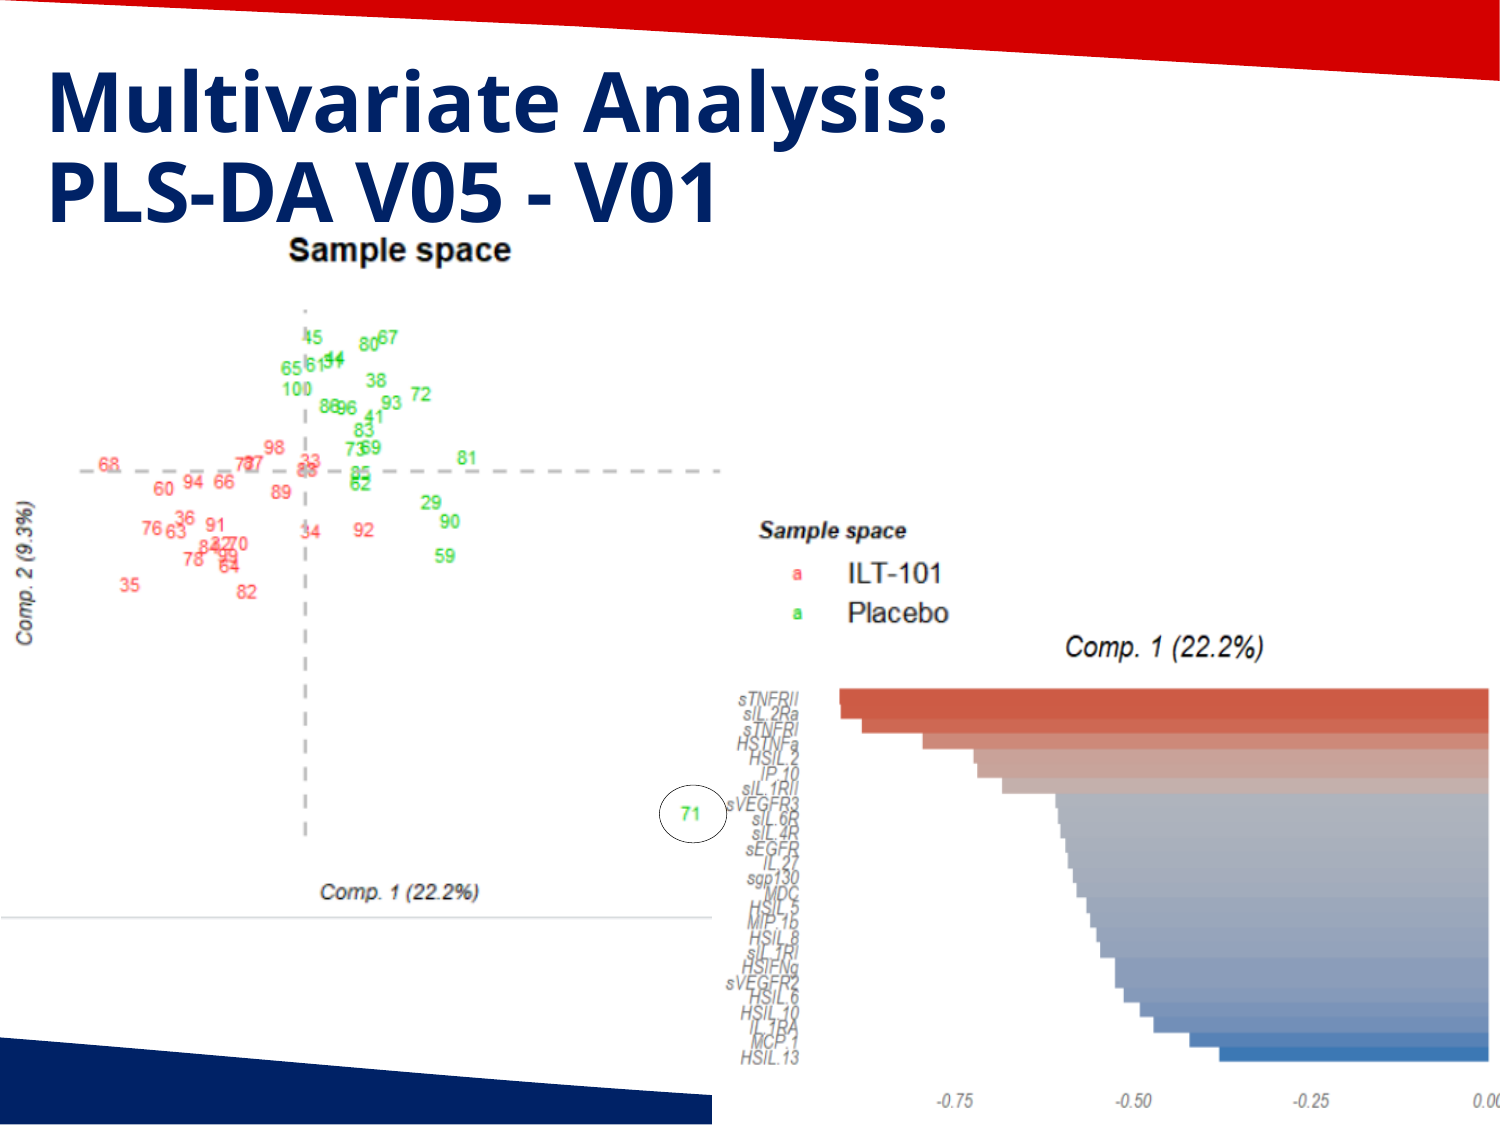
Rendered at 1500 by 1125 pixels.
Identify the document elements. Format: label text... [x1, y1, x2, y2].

picture [0, 230, 1500, 1125]
text_box Multivariate Analysis: PLS-DA V05 - V01 [30, 89, 1324, 212]
